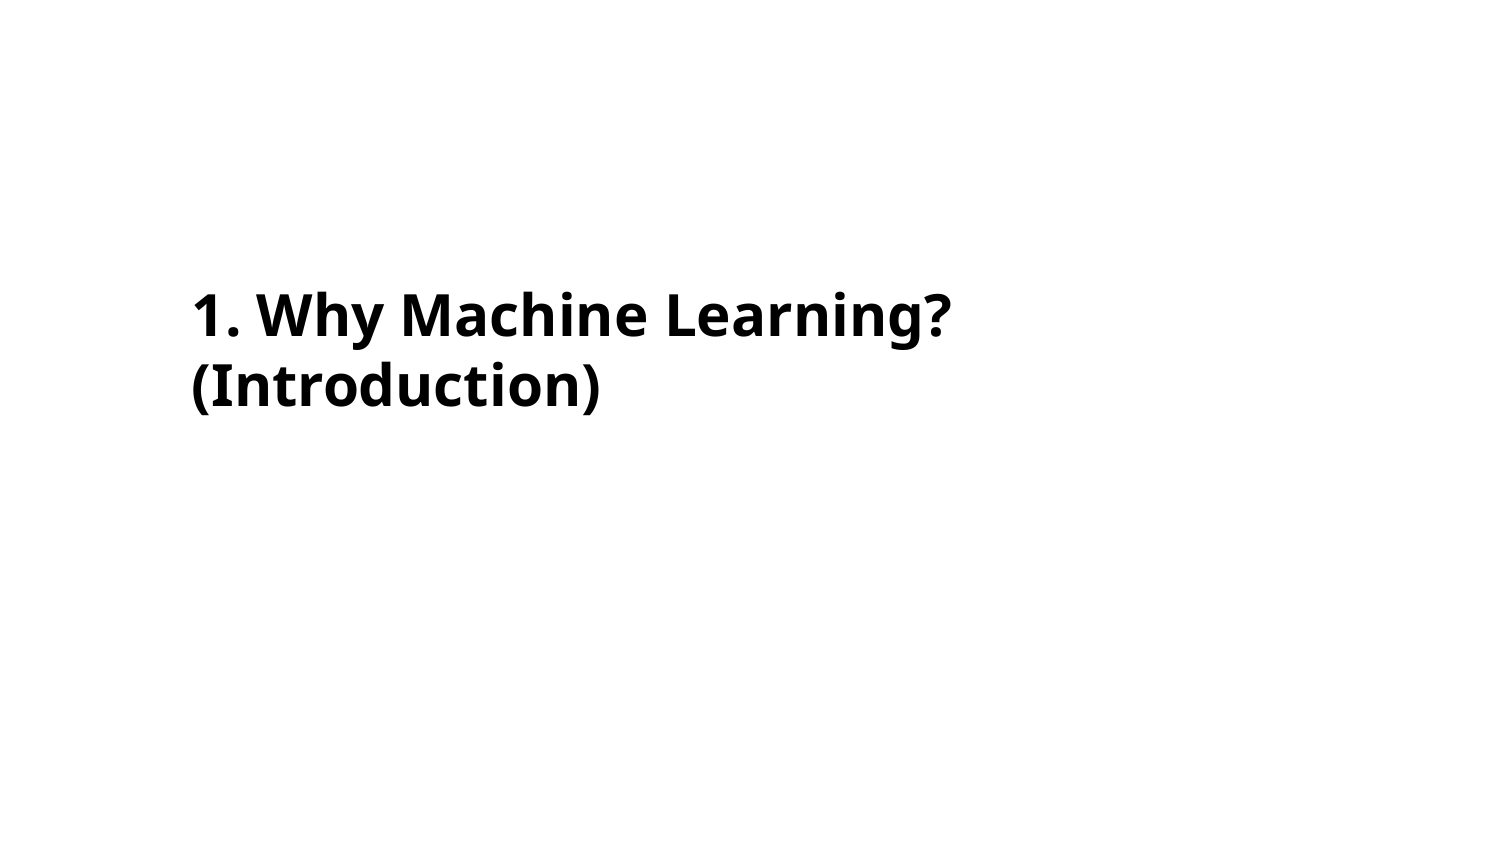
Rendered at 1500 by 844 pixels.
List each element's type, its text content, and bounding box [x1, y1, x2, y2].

title 1. Why Machine Learning? (Introduction) [176, 262, 1331, 526]
